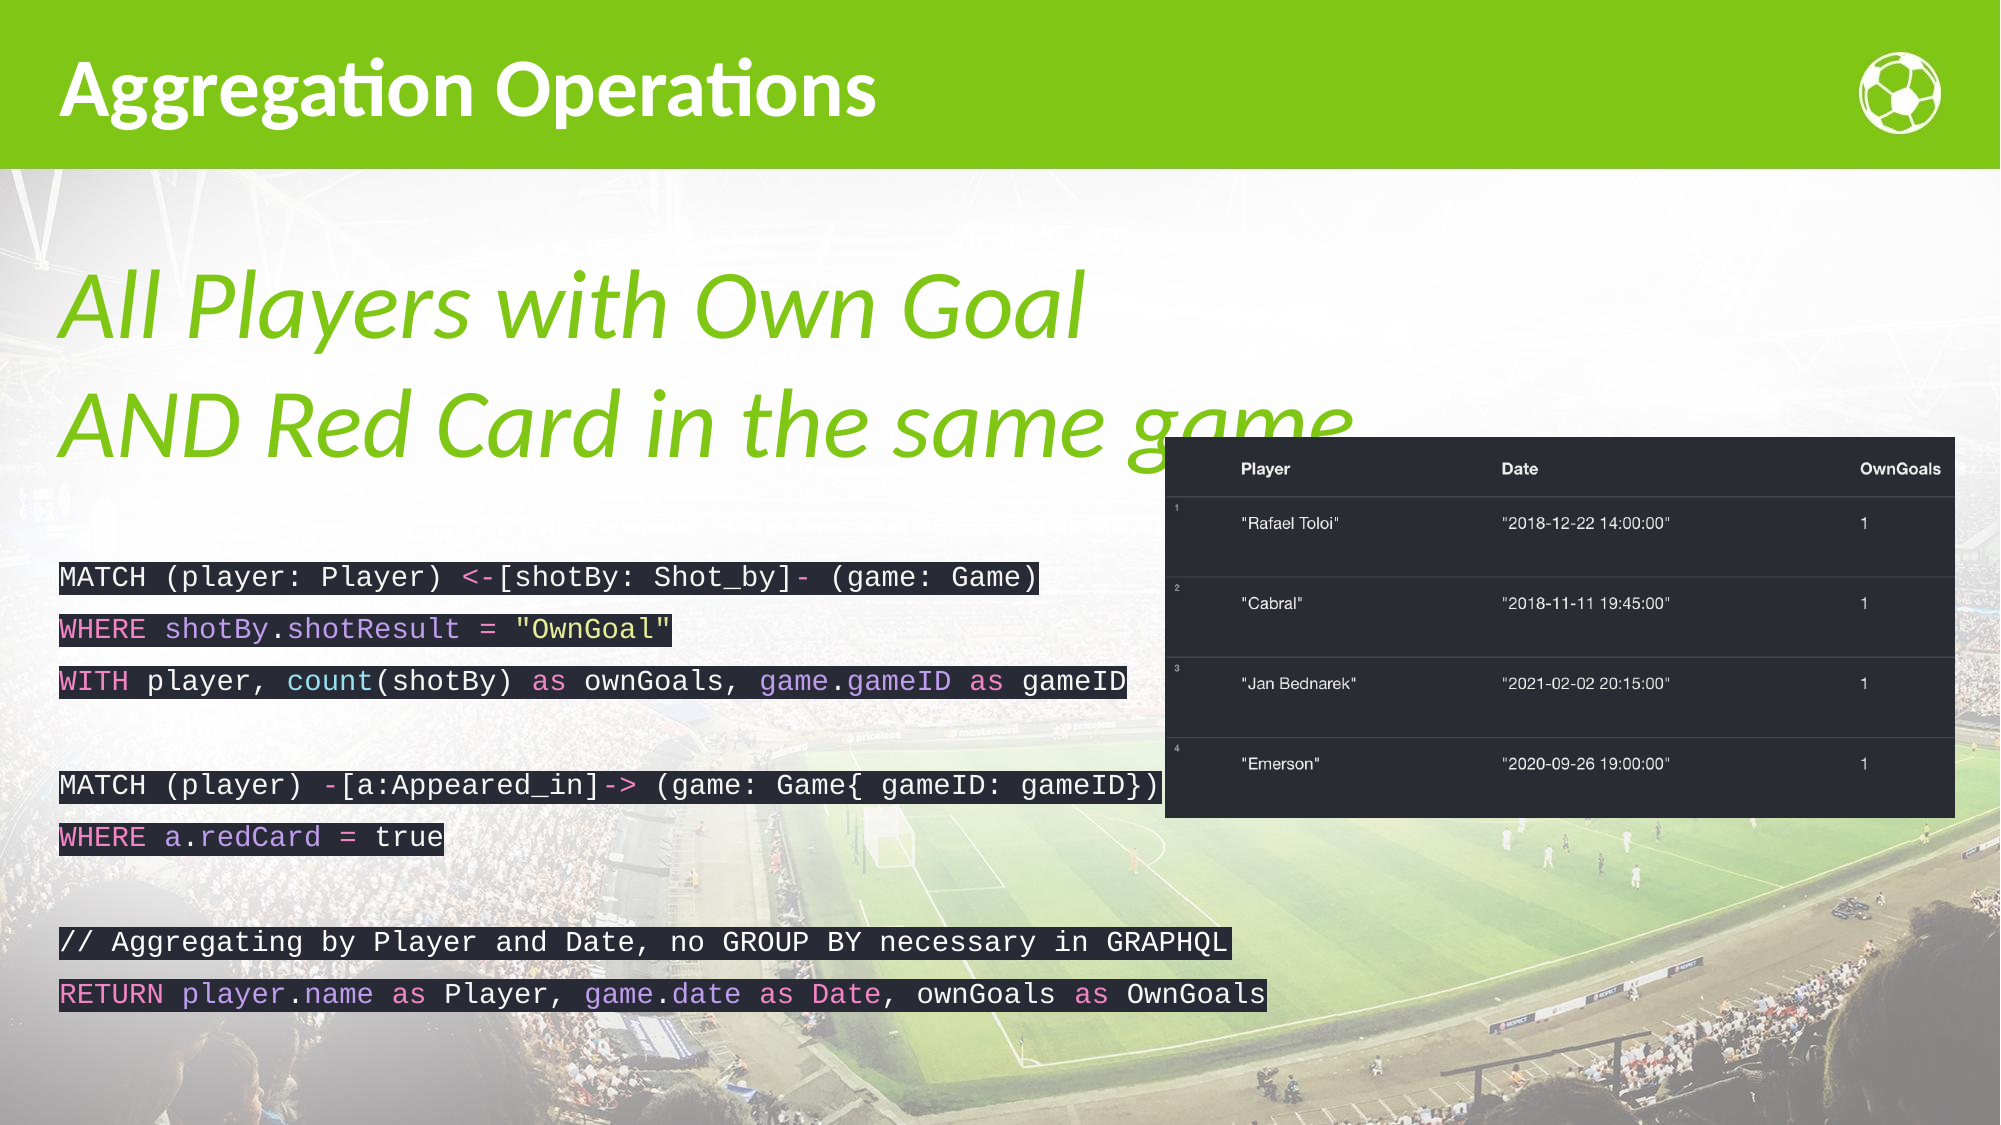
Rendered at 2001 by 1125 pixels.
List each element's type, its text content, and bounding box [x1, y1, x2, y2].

list All Players with Own Goal AND Red Card in the same game MATCH (player: Player) <-[shotBy: Shot_by]- (game: Game) WHERE shotBy.shotResult = "OwnGoal" WITH player, count(shotBy) as ownGoals, game.gameID as gameID MATCH (player) -[a:Appeared_in]-> (game: Game{ gameID: gameID}) WHERE a.redCard = true // Aggregating by Player and Date, no GROUP BY necessary in GRAPHQL RETURN player.name as Player, game.date as Date, ownGoals as OwnGoals [43, 231, 1934, 1024]
picture [0, 0, 2000, 1125]
title Aggregation Operations [43, 17, 1401, 149]
